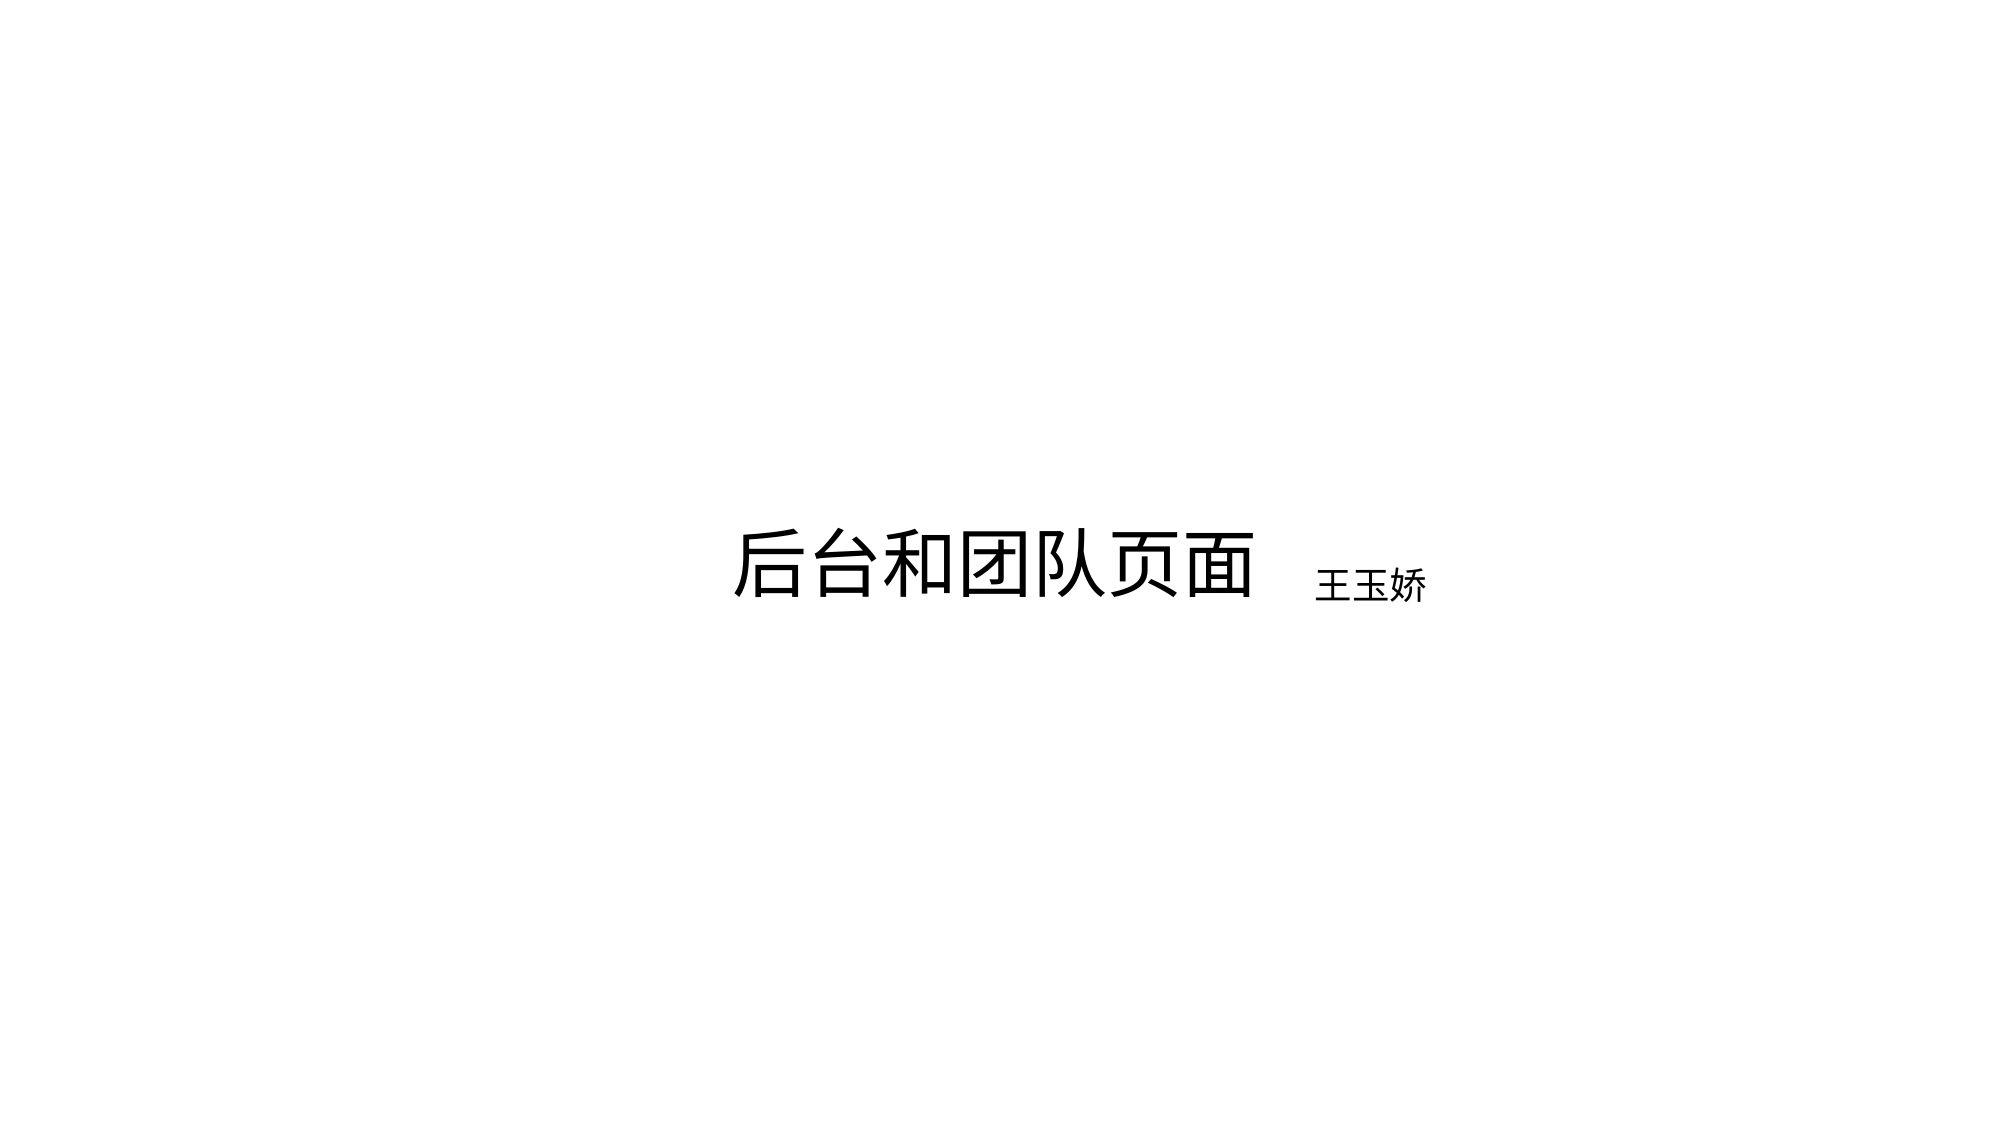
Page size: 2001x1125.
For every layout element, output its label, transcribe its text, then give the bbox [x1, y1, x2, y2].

text_box 王玉娇 [1299, 554, 1443, 615]
text_box 后台和团队页面 [718, 509, 1310, 615]
